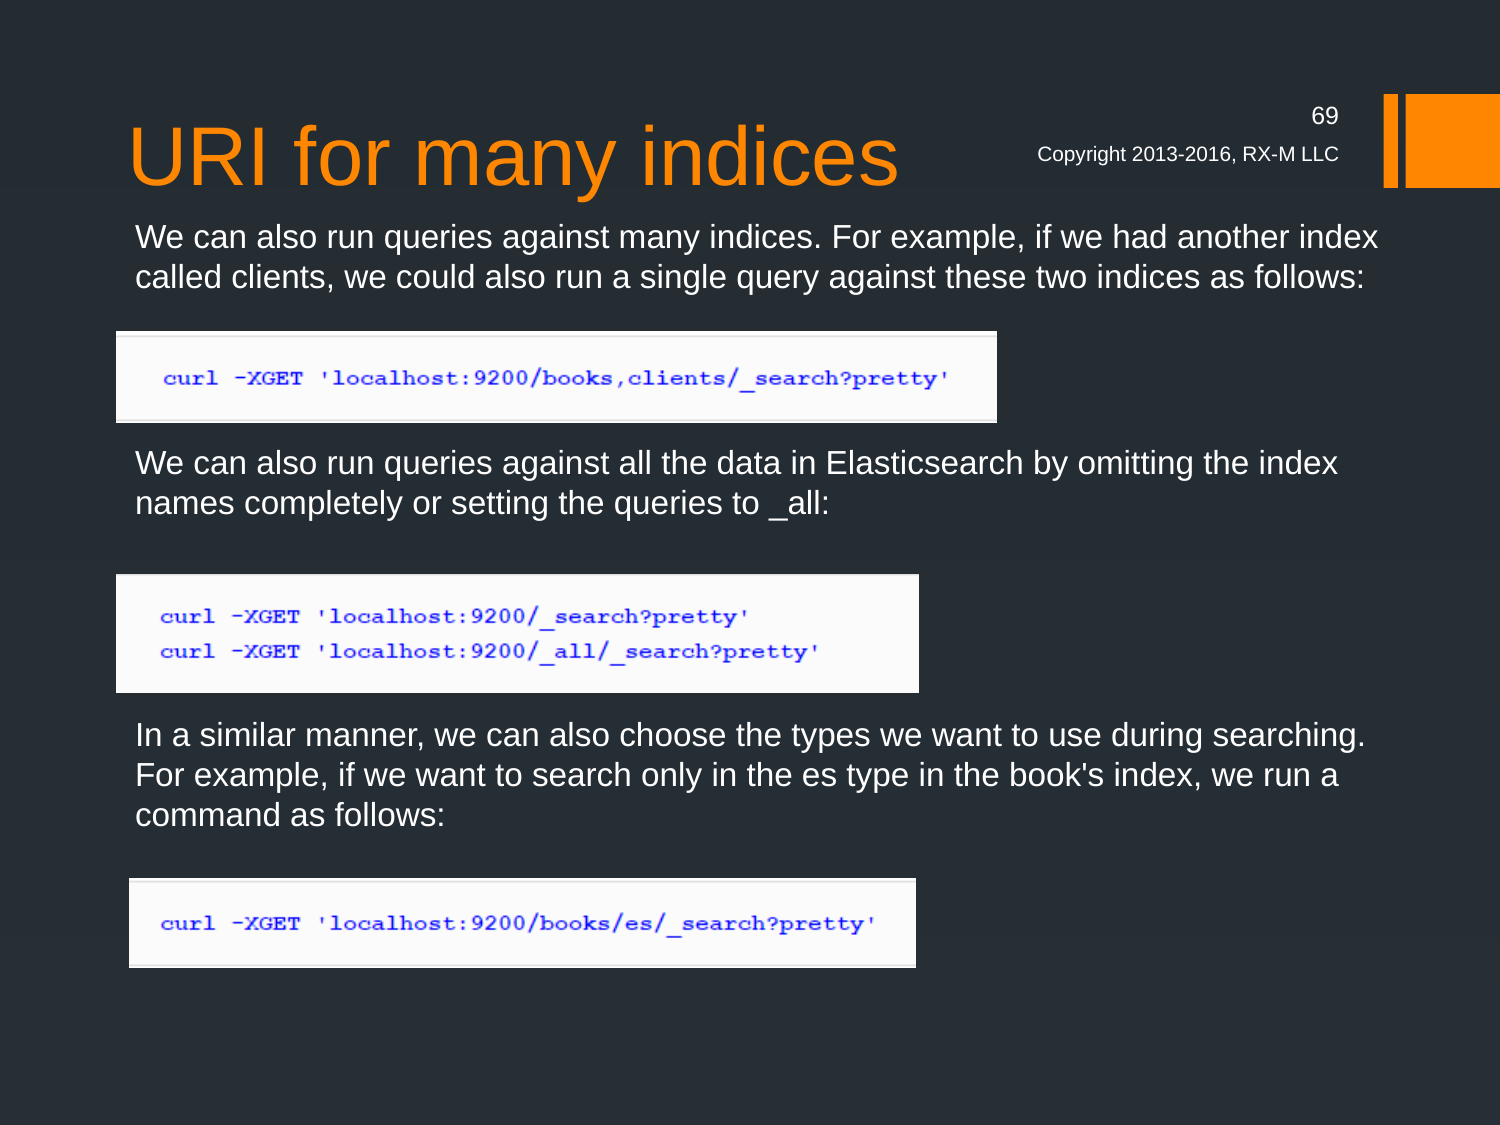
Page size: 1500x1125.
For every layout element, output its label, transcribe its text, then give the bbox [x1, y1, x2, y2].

slide_number 69 [1199, 90, 1355, 140]
picture [128, 878, 916, 969]
picture [116, 331, 997, 423]
footer Copyright 2013-2016, RX-M LLC [985, 140, 1355, 190]
list We can also run queries against many indices. For example, if we had another index called clients, we could also run a single query against these two indices as follows: curl -XGET 'localhost:9200/books,clients/_search?pretty‘ We can also run queries against all the data in Elasticsearch by omitting the index names completely or setting the queries to _all: curl -XGET 'localhost:9200/_search?pretty‘ curl -XGET 'localhost:9200/_all/_search?pretty‘ In a similar manner, we can also choose the types we want to use during searching. For example, if we want to search only in the es type in the book's index, we run a command as follows: curl -XGET 'localhost:9200/books/es/_search?pretty' [37, 207, 1400, 1000]
title URI for many indices [112, 20, 1313, 207]
picture [116, 574, 919, 693]
